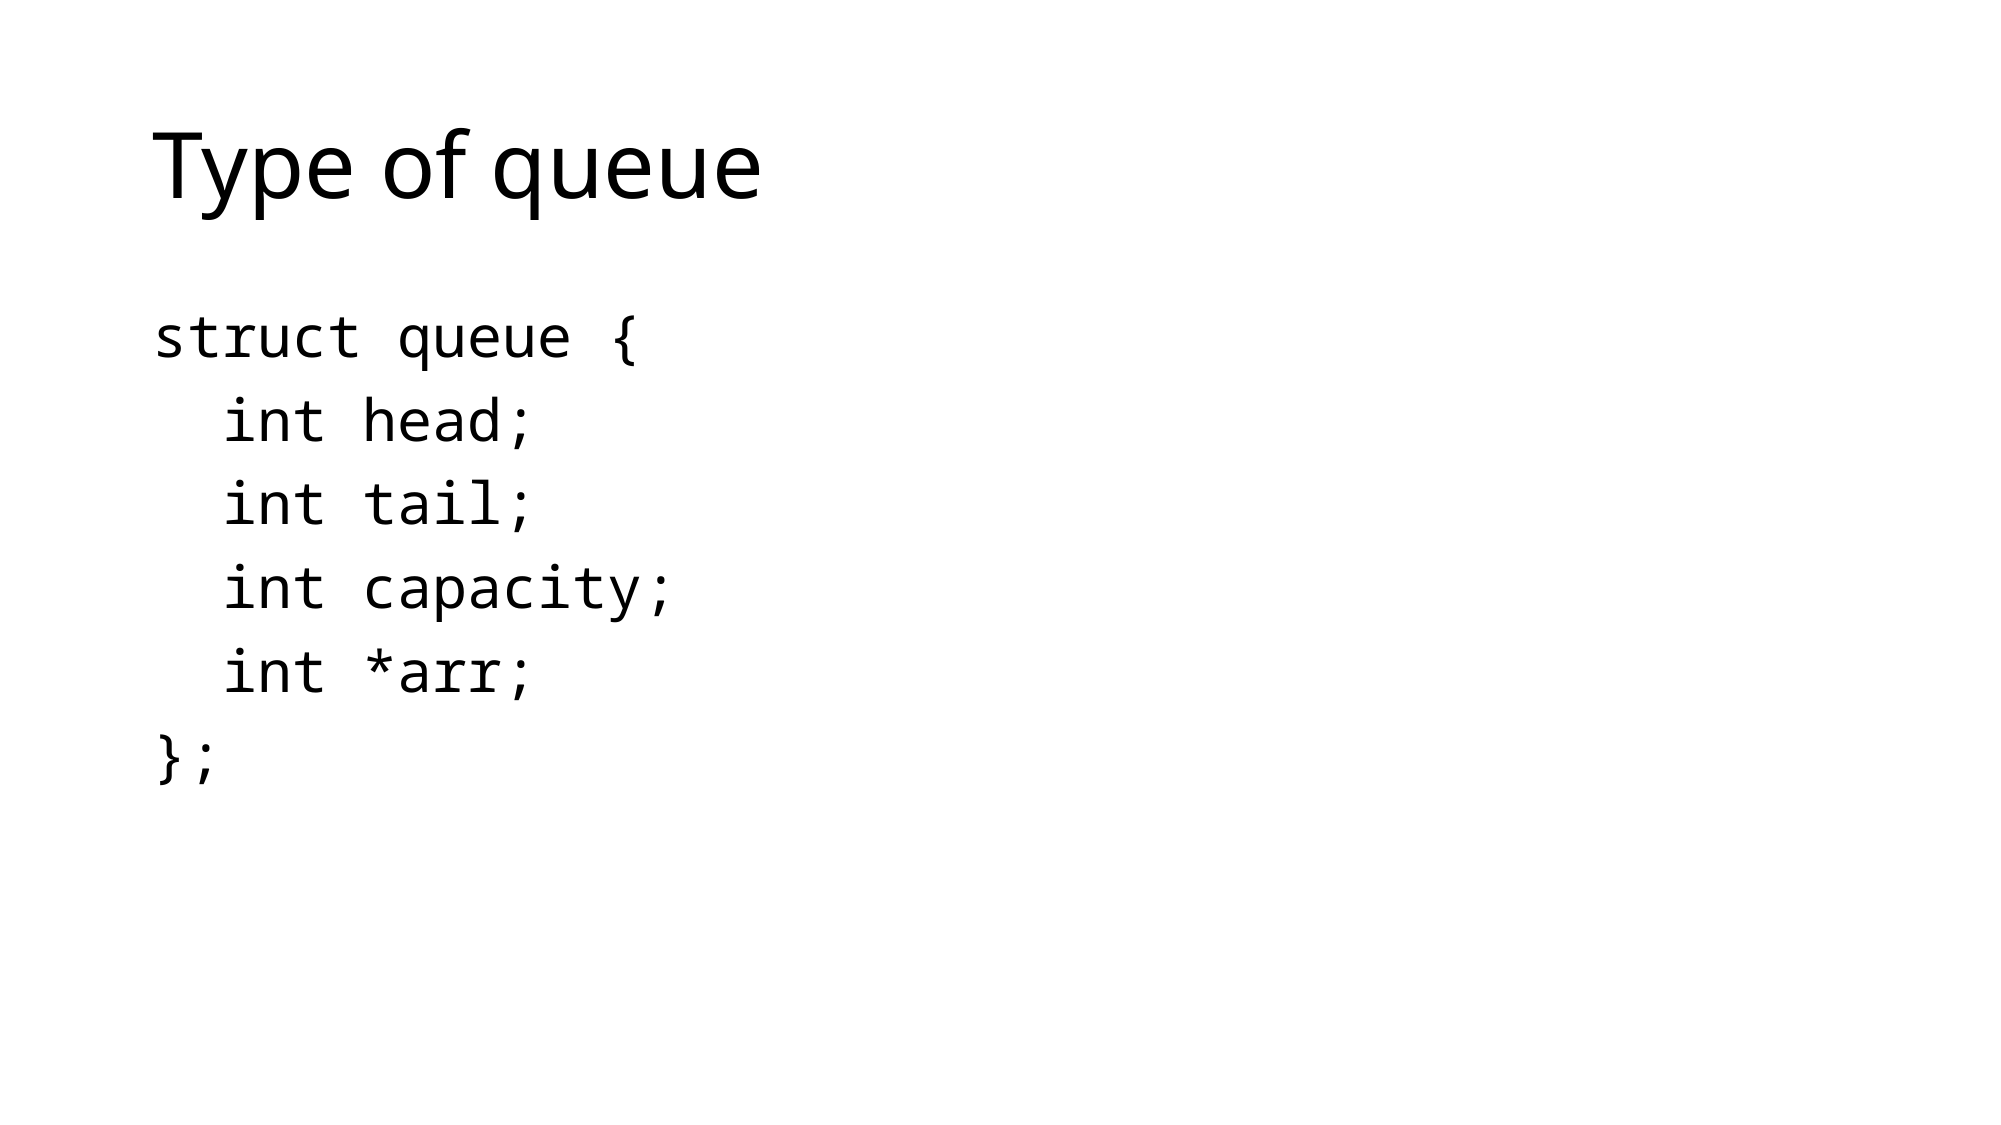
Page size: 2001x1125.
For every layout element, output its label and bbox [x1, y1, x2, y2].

list [137, 299, 1863, 1014]
title [137, 59, 1863, 278]
